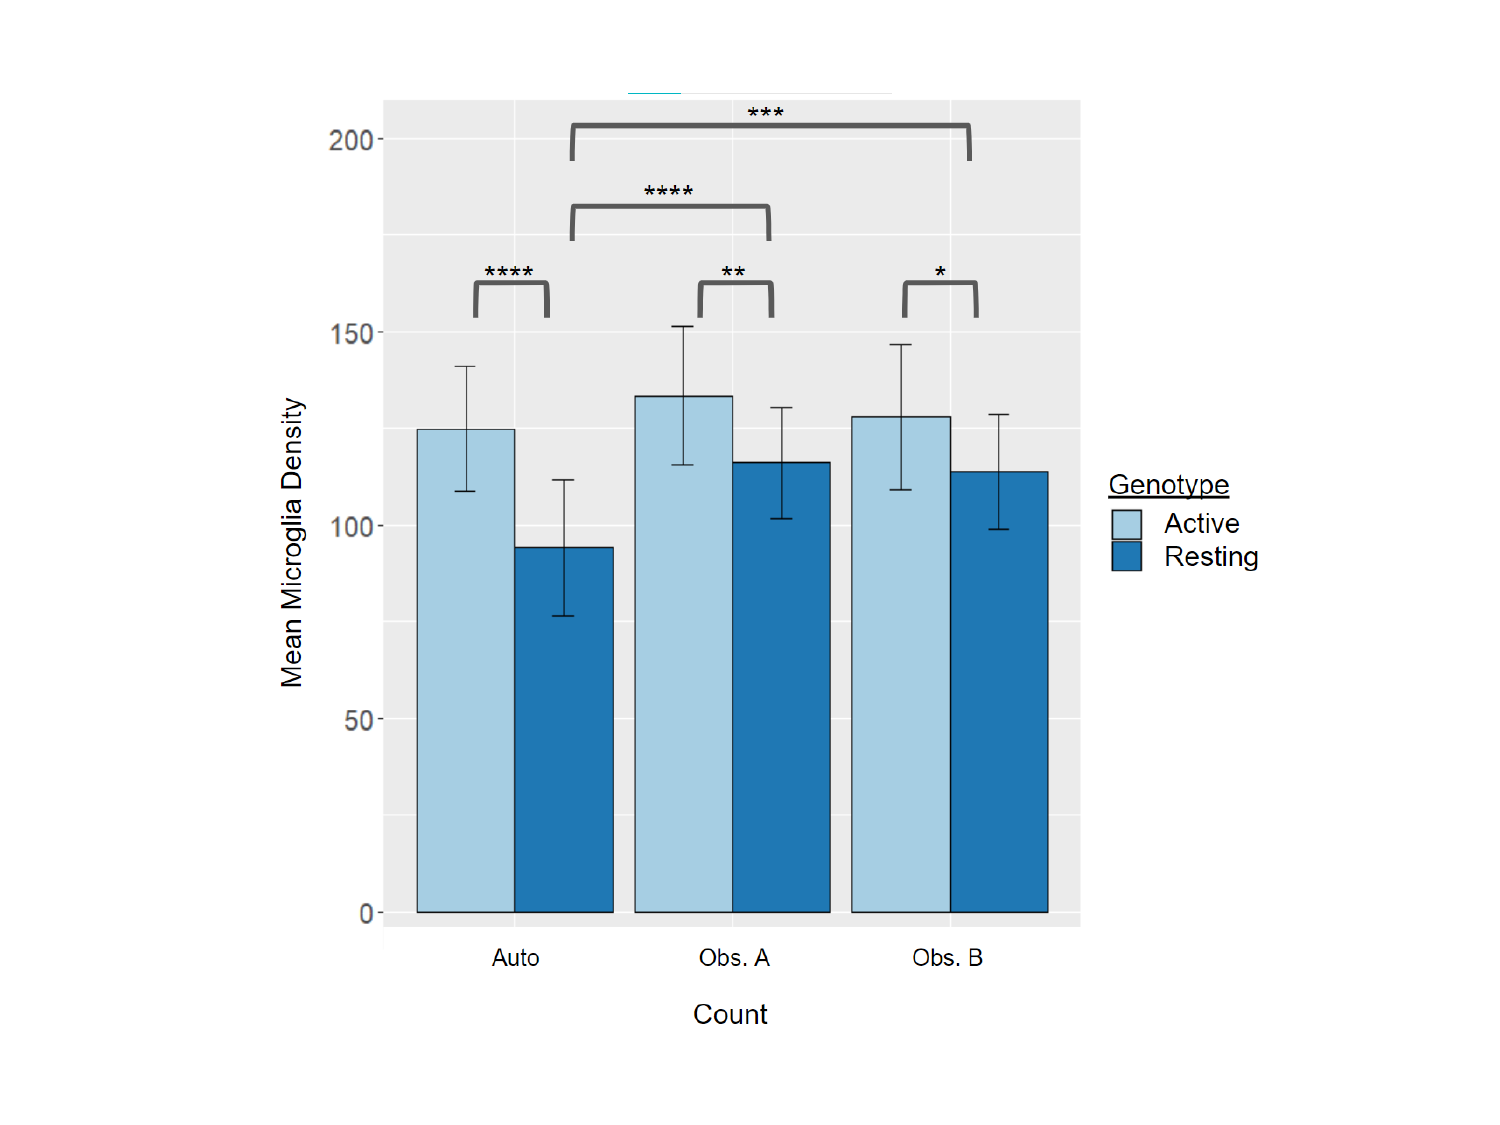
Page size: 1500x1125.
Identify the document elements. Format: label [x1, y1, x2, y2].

picture [199, 92, 1301, 1033]
